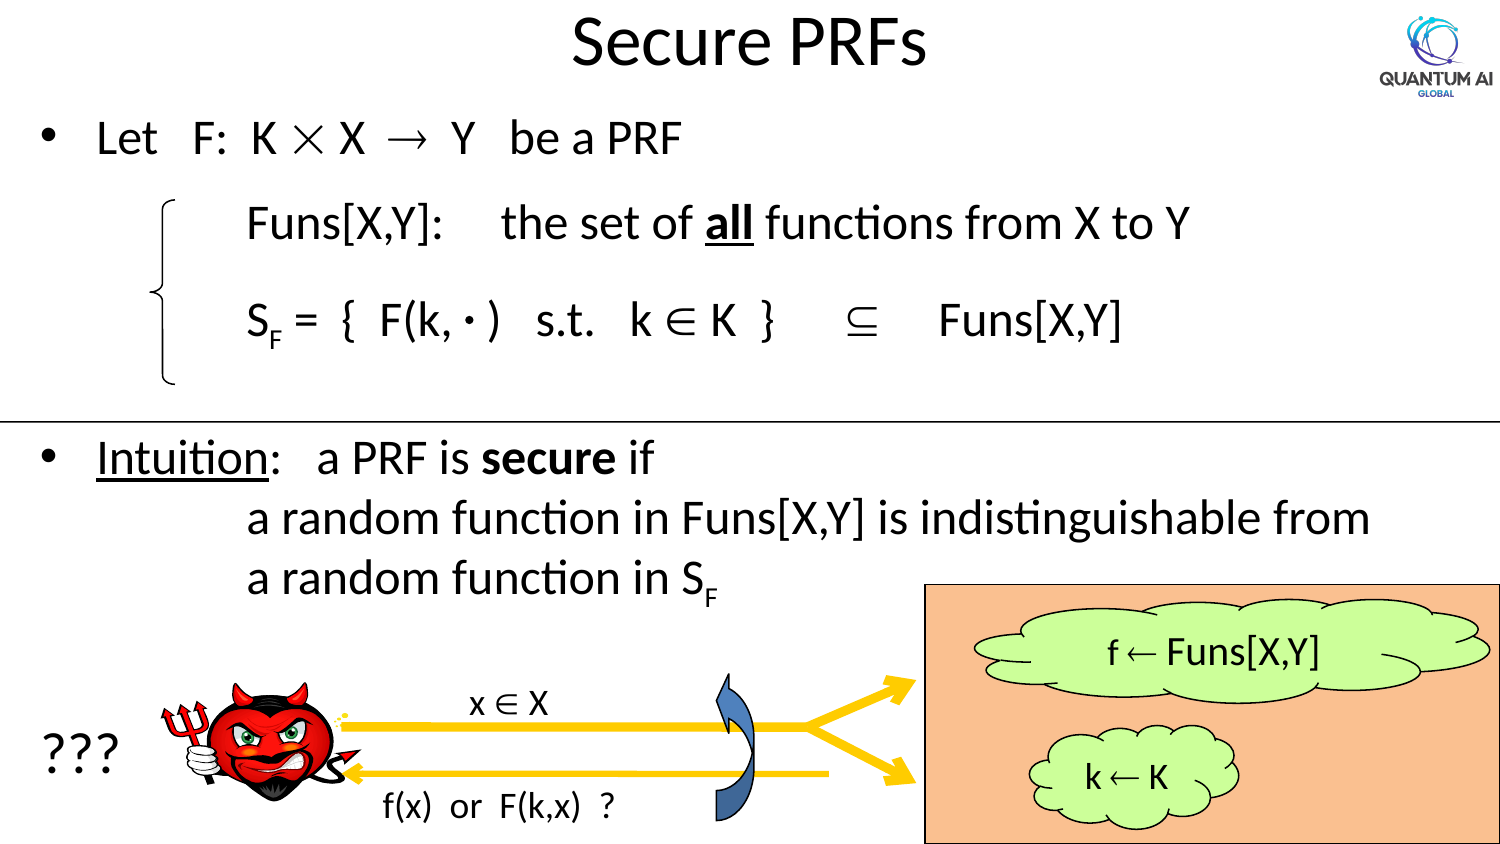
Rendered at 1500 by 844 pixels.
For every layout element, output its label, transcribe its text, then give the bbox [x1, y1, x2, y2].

text_box [150, 199, 175, 385]
text_box ??? [25, 708, 137, 793]
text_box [341, 773, 830, 835]
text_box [924, 584, 1500, 844]
picture [1337, 0, 1500, 155]
list Let F: K  X  Y be a PRF Funs[X,Y]: the set of all functions from X to Y SF = { F(k,) s.t. k  K }  Funs[X,Y] Intuition: a PRF is secure if a random function in Funs[X,Y] is indistinguishable from a random function in SF [24, 96, 1450, 421]
list Let F: K  X  Y be a PRF Funs[X,Y]: the set of all functions from X to Y SF = { F(k,) s.t. k  K }  Funs[X,Y] Intuition: a PRF is secure if a random function in Funs[X,Y] is indistinguishable from a random function in SF [24, 422, 1450, 819]
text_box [341, 670, 917, 784]
title Secure PRFs [75, 0, 1425, 88]
picture [159, 681, 341, 803]
